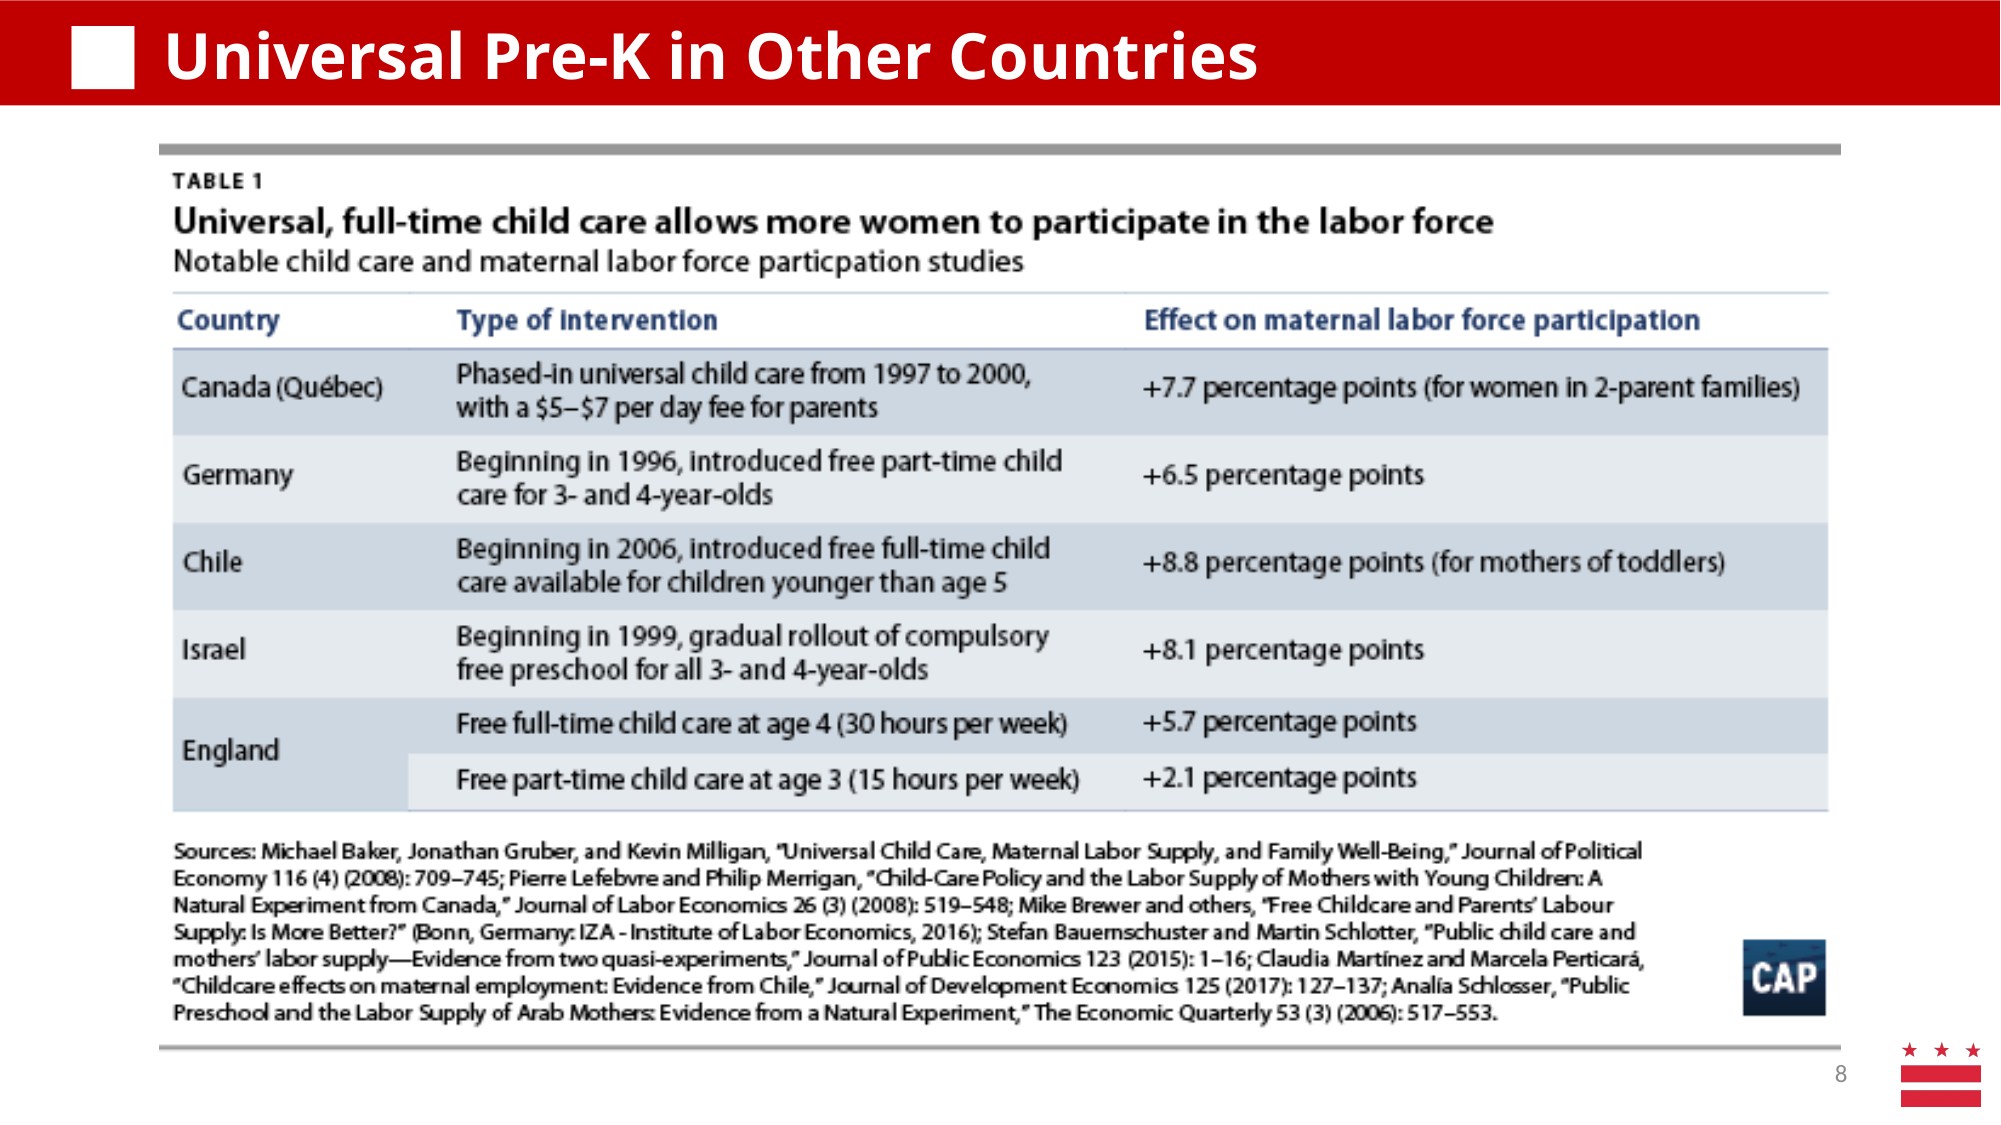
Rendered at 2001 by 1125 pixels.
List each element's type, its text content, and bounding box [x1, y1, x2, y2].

slide_number 8 [1412, 1042, 1863, 1103]
text_box ■ Universal Pre-K in Other Countries [0, 0, 2000, 106]
picture [1901, 1042, 1981, 1107]
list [159, 131, 1841, 1059]
